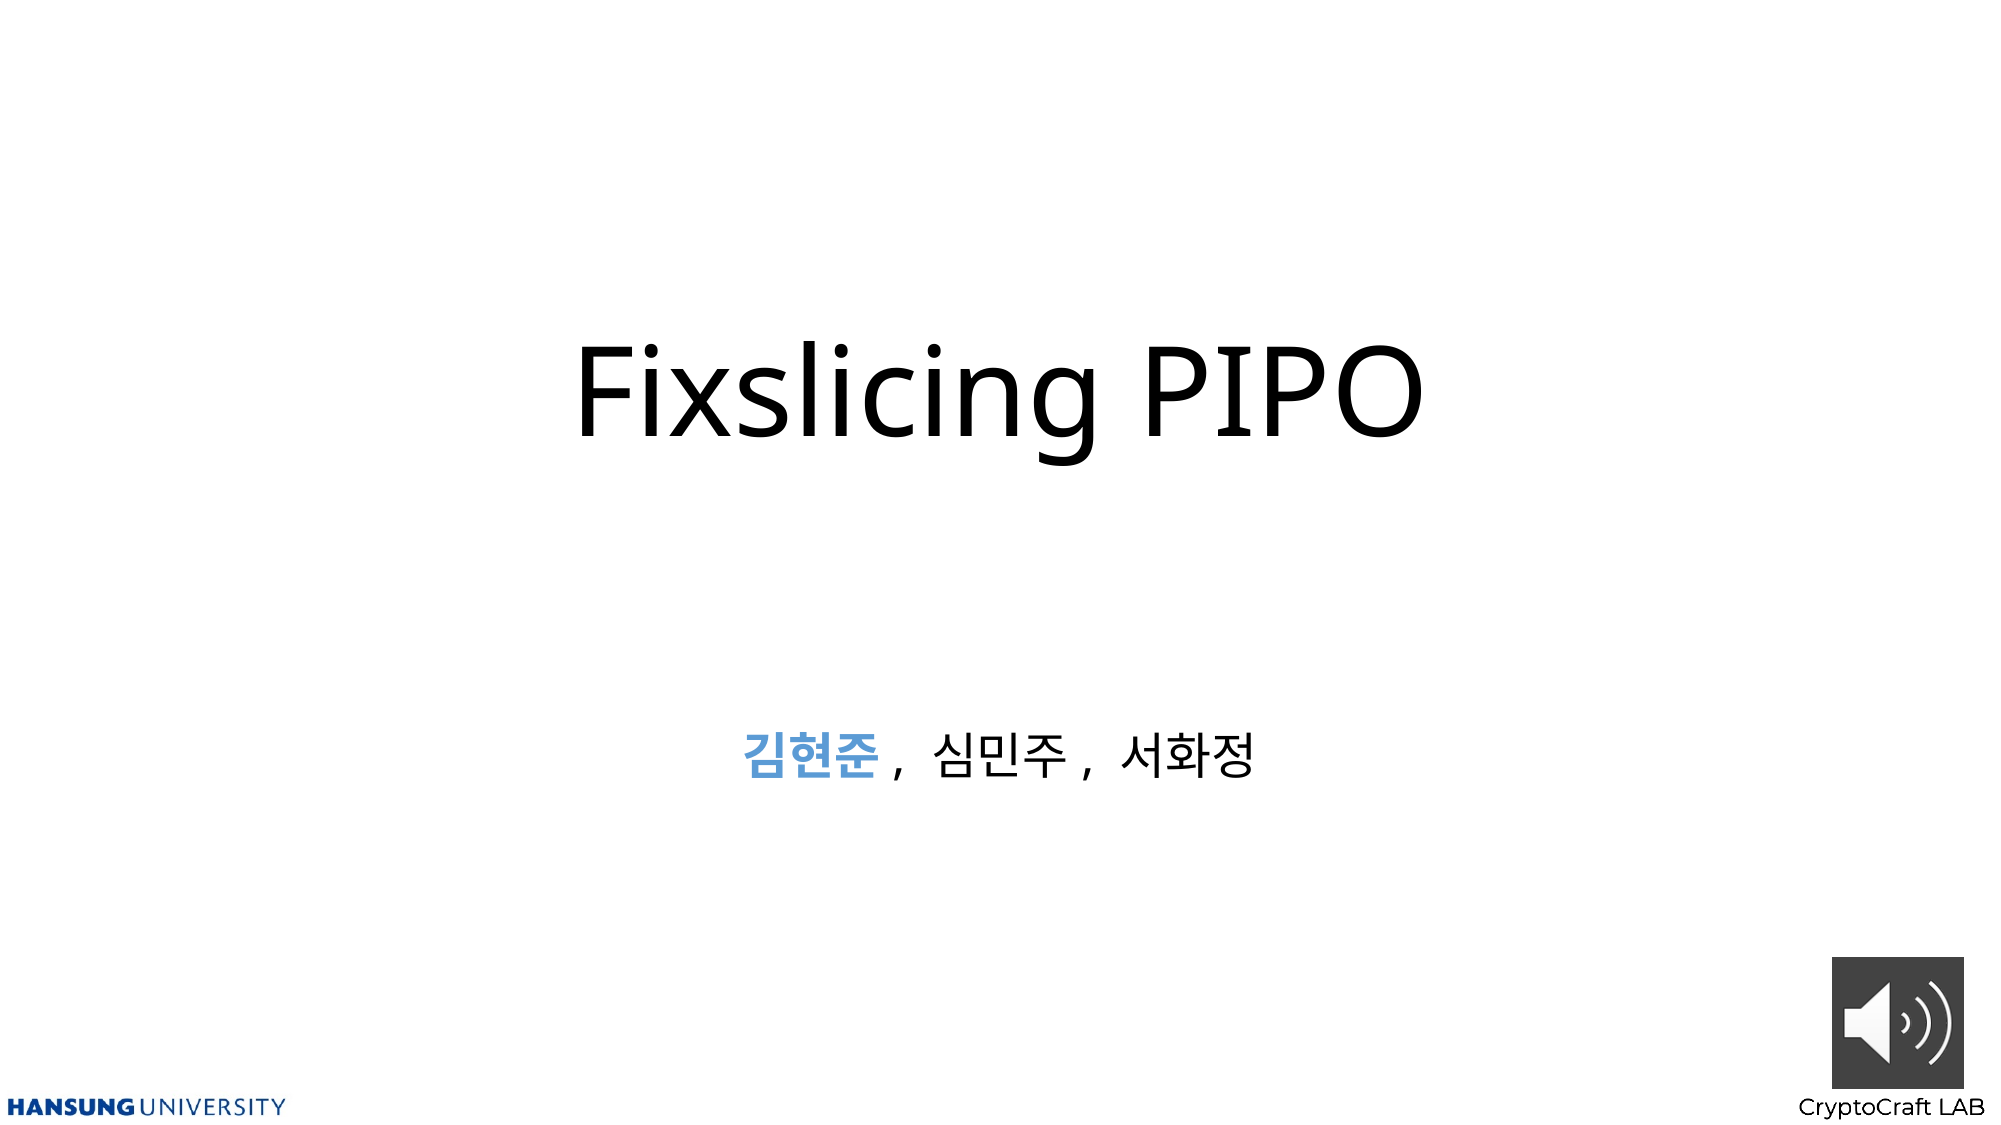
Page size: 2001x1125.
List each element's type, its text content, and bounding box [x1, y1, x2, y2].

picture [1784, 1095, 2000, 1122]
picture [1831, 956, 1965, 1090]
picture [0, 1090, 297, 1117]
subtitle 김현준, 심민주, 서화정 [0, 622, 2000, 895]
title Fixslicing PIPO [0, 200, 2000, 593]
